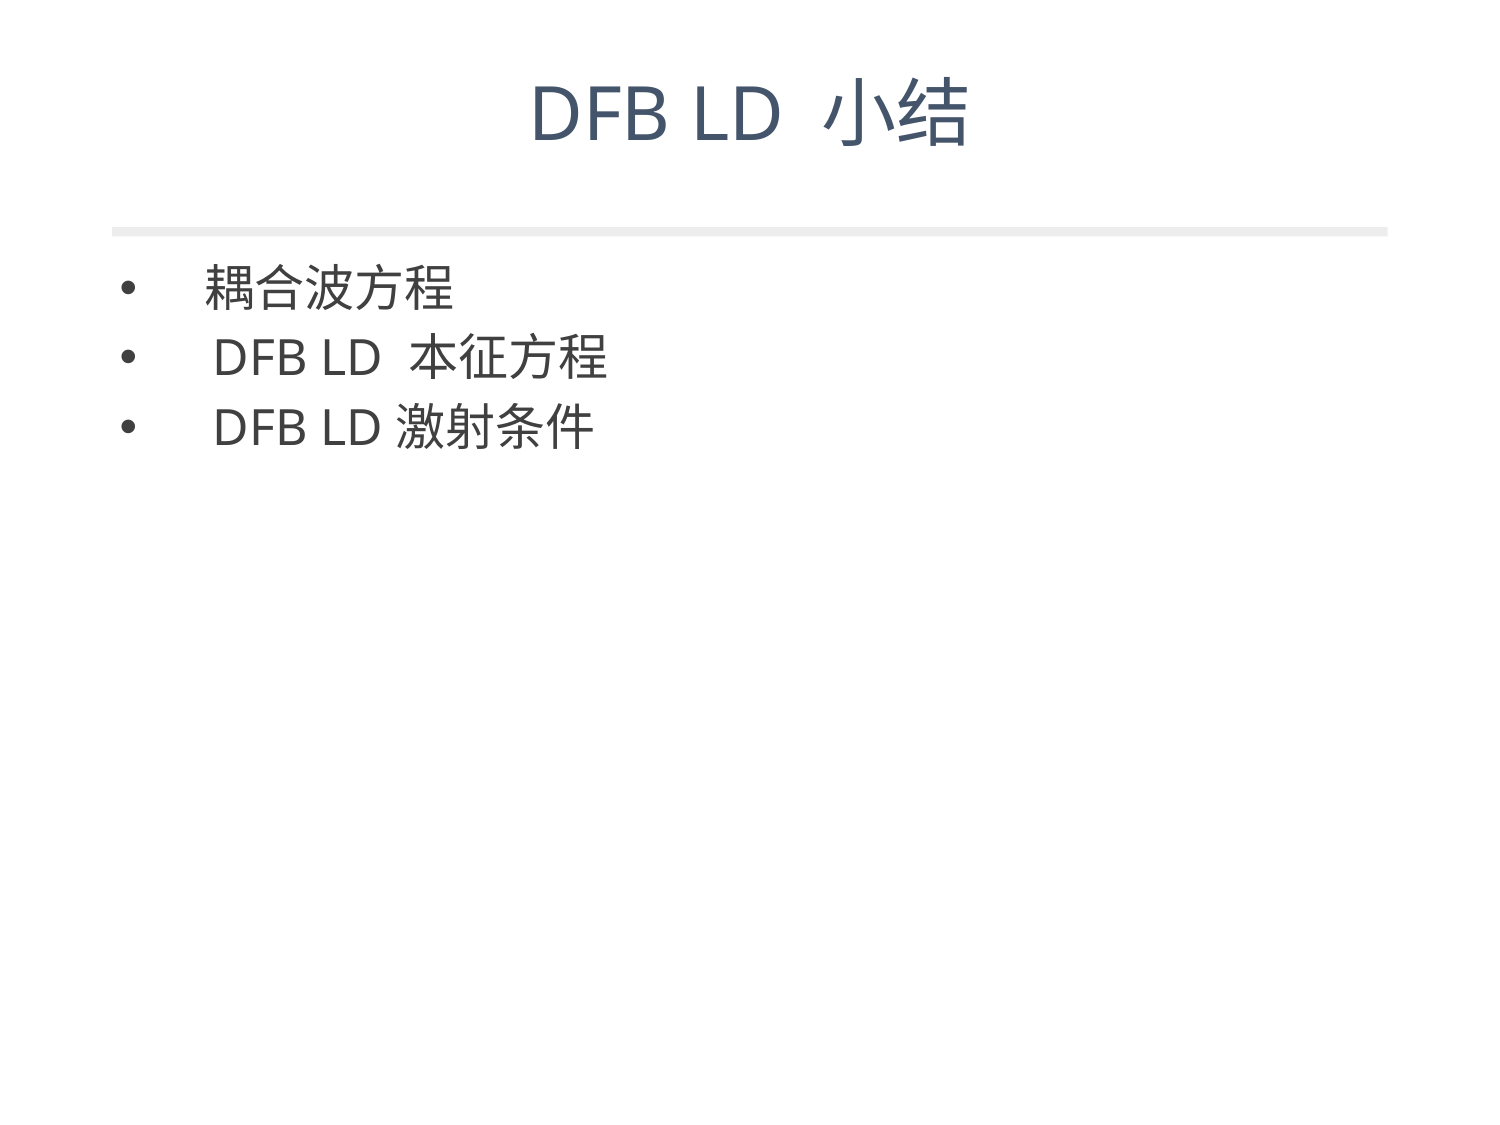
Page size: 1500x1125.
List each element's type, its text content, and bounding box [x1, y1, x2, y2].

title DFB LD 小结 [103, 7, 1397, 225]
list 耦合波方程 DFB LD 本征方程 DFB LD激射条件 [104, 255, 1399, 970]
